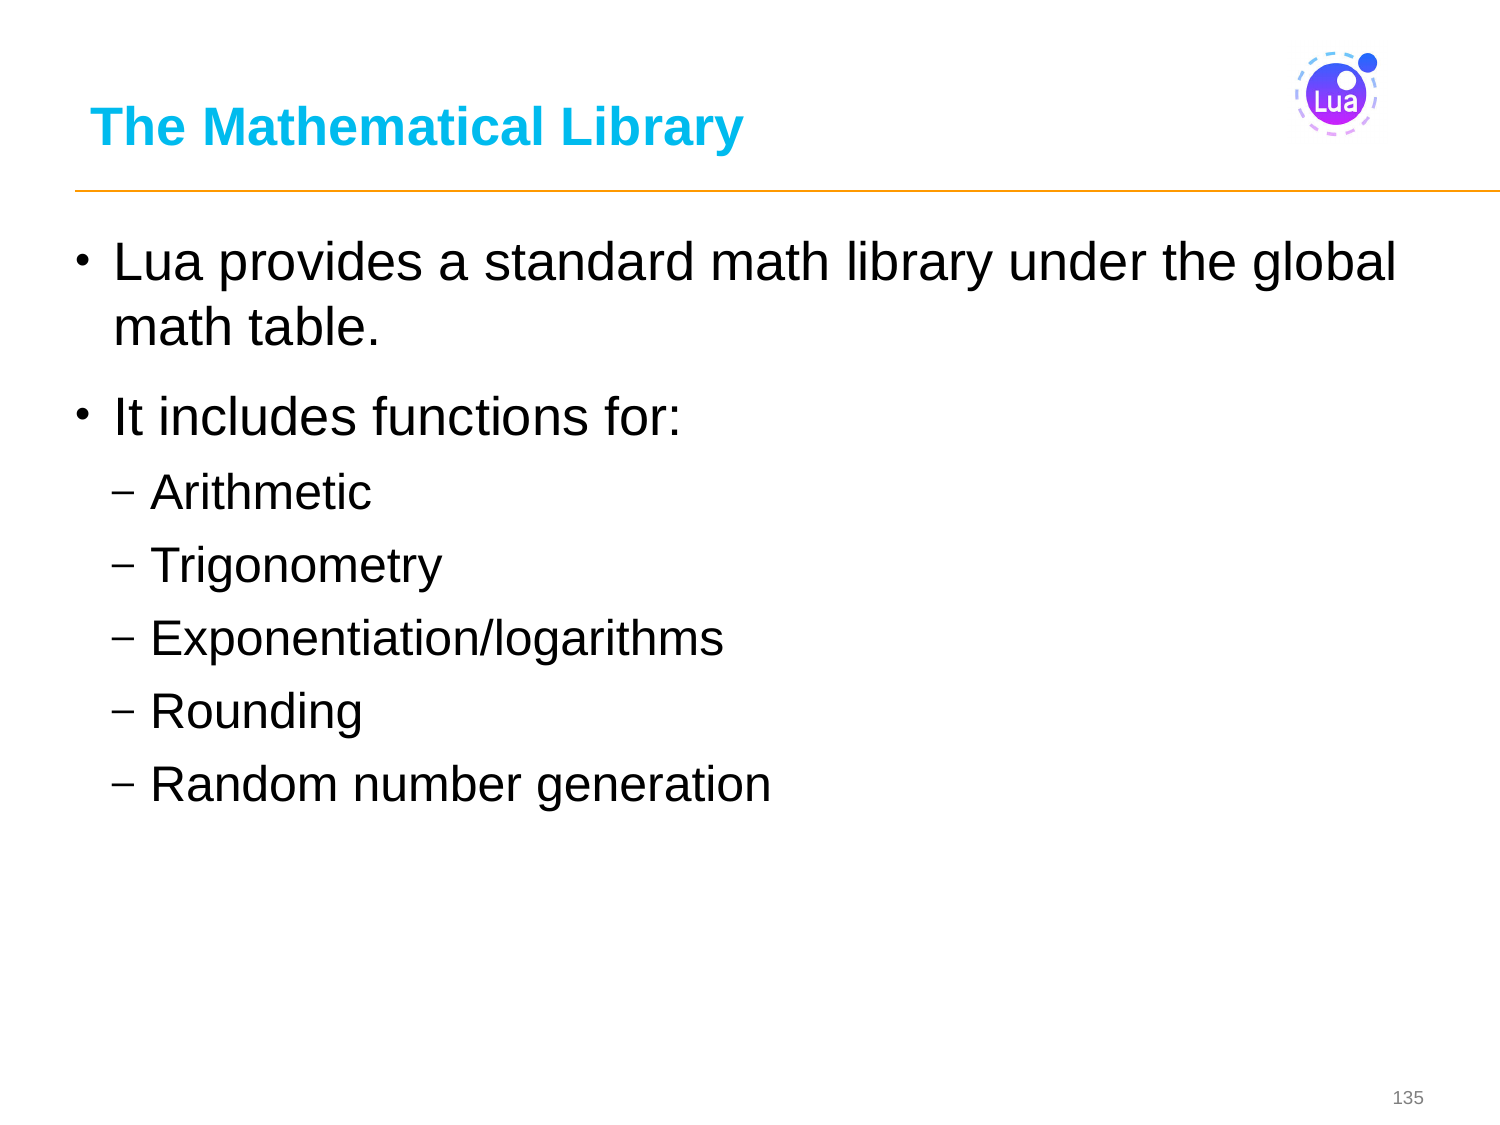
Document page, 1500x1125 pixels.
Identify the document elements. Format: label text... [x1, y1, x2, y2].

list Lua provides a standard math library under the global math table. It includes functions for: Arithmetic Trigonometry Exponentiation/logarithms Rounding Random number generation [75, 226, 1425, 1018]
title The Mathematical Library [75, 27, 1422, 157]
